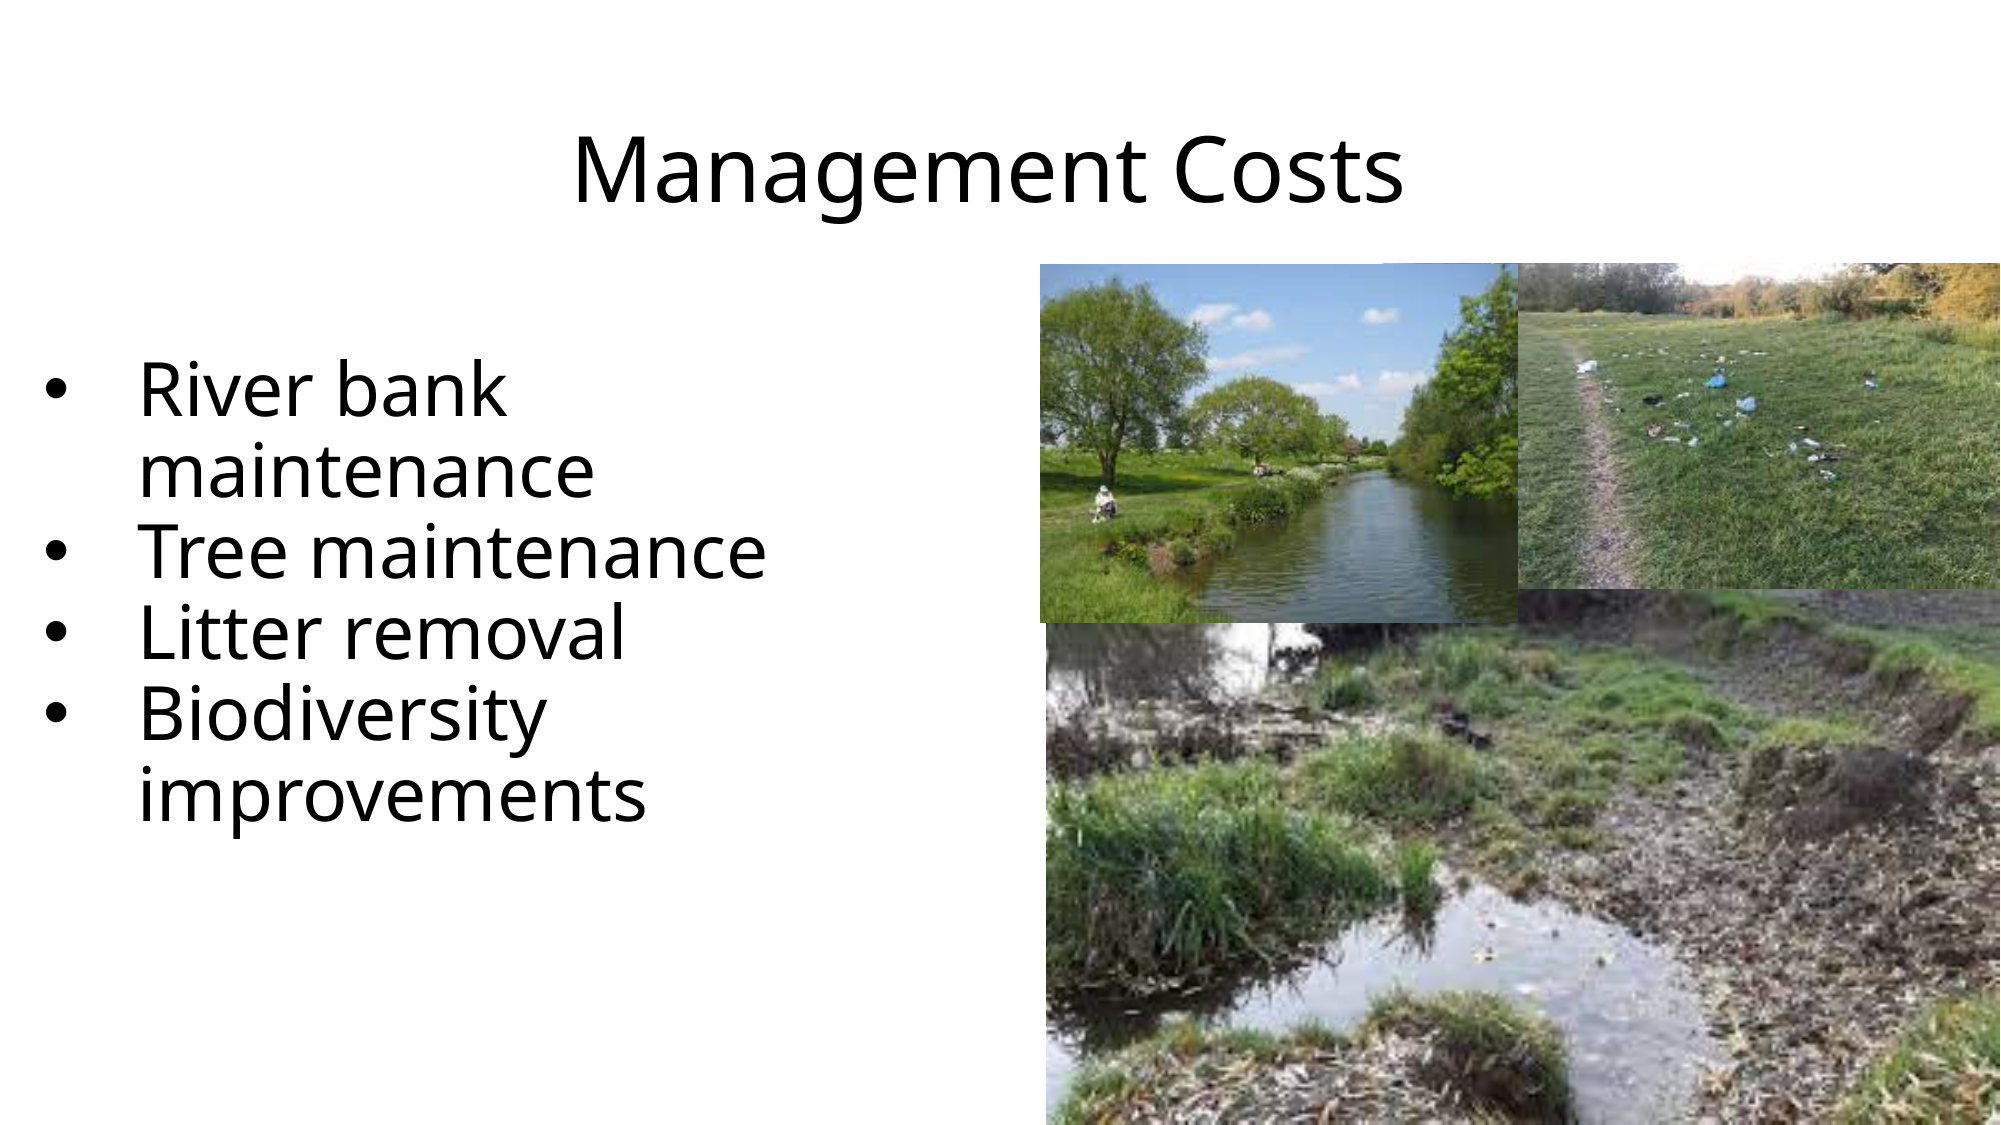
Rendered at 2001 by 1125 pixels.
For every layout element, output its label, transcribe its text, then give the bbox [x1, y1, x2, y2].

picture [1039, 263, 2000, 1125]
title Management Costs [126, 64, 1852, 282]
text_box River bank maintenance Tree maintenance Litter removal Biodiversity improvements [28, 226, 960, 1125]
